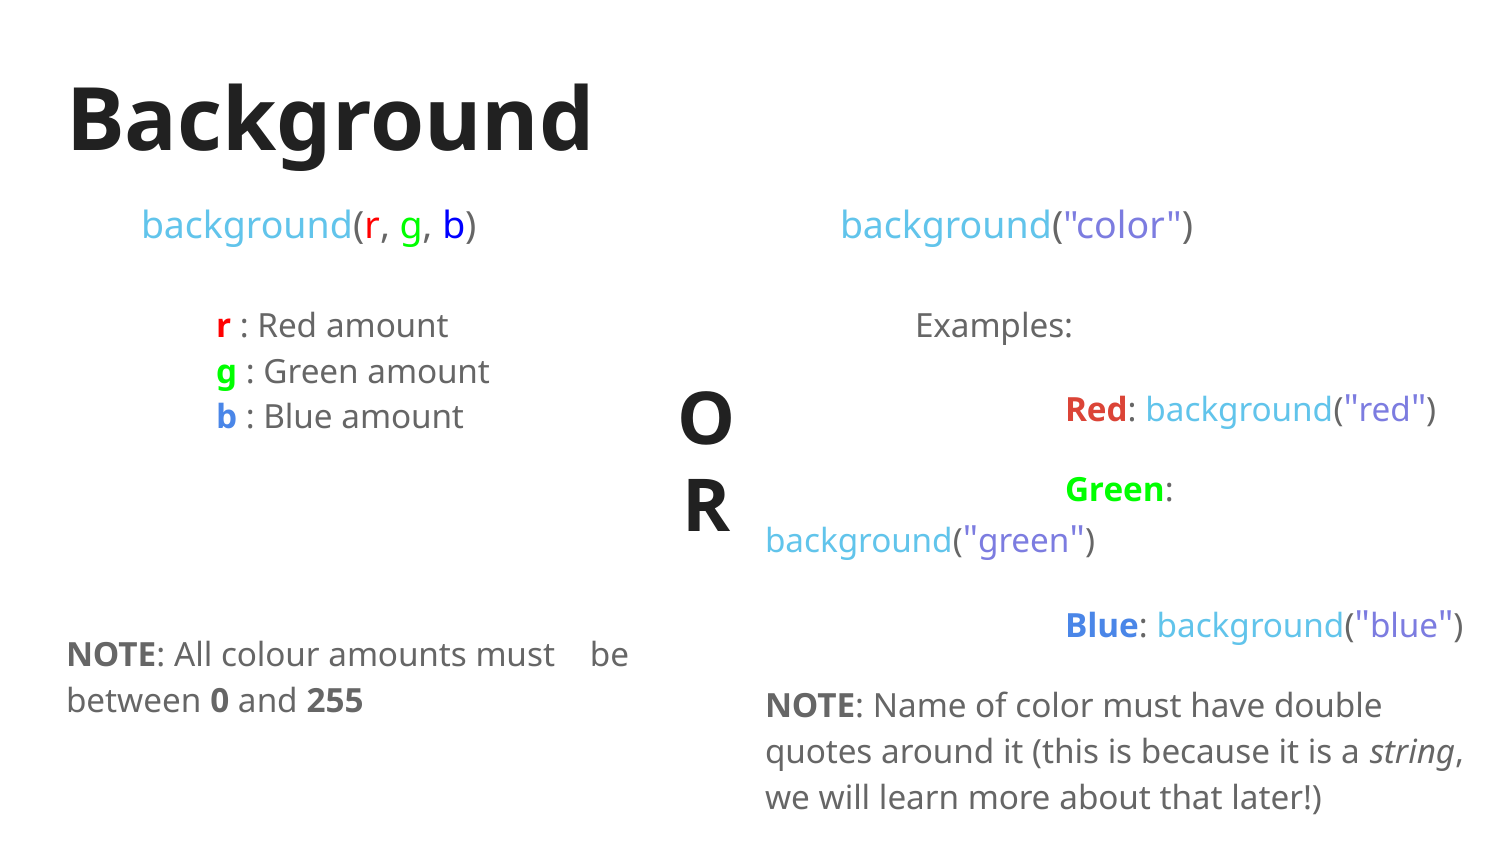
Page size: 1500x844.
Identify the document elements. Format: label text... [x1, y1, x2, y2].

list background("color") Examples: Red: background("red") Green: background("green") Blue: background("blue") NOTE: Name of color must have double quotes around it (this is because it is a string, we will learn more about that later!) [750, 179, 1483, 772]
title OR [642, 356, 770, 488]
title Background [51, 48, 1449, 180]
list background(r, g, b) r : Red amount g : Green amount b : Blue amount NOTE: All colour amounts must be between 0 and 255 [51, 180, 750, 772]
